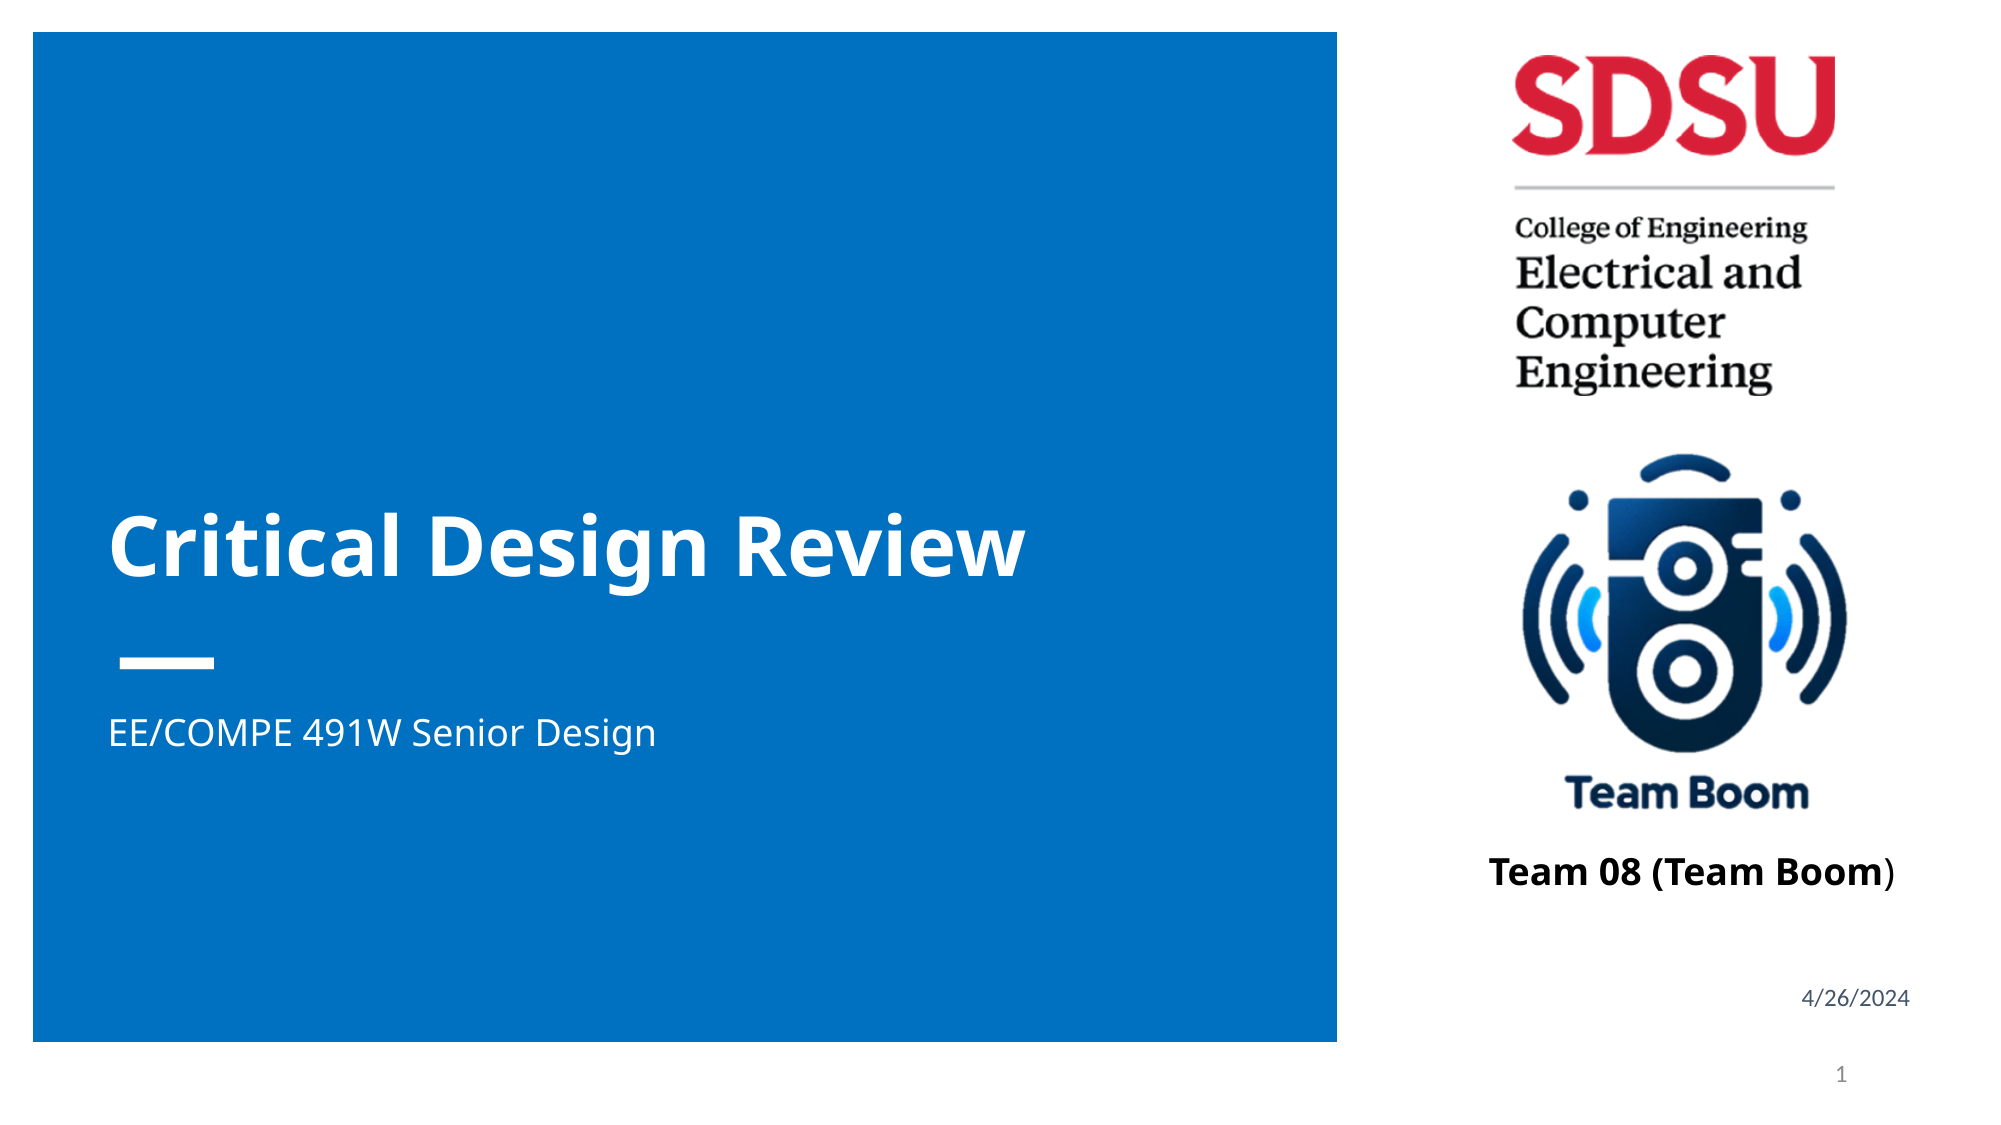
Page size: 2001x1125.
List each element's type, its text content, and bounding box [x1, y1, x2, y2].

title Critical Design Review [92, 151, 1312, 602]
text_box Team 08 (Team Boom) [1473, 840, 1920, 945]
list EE/COMPE 491W Senior Design [92, 706, 1297, 894]
list 4/26/2024 [1370, 975, 1926, 1022]
slide_number 1 [1412, 1042, 1863, 1103]
picture [1512, 55, 1835, 396]
picture [1512, 430, 1863, 840]
